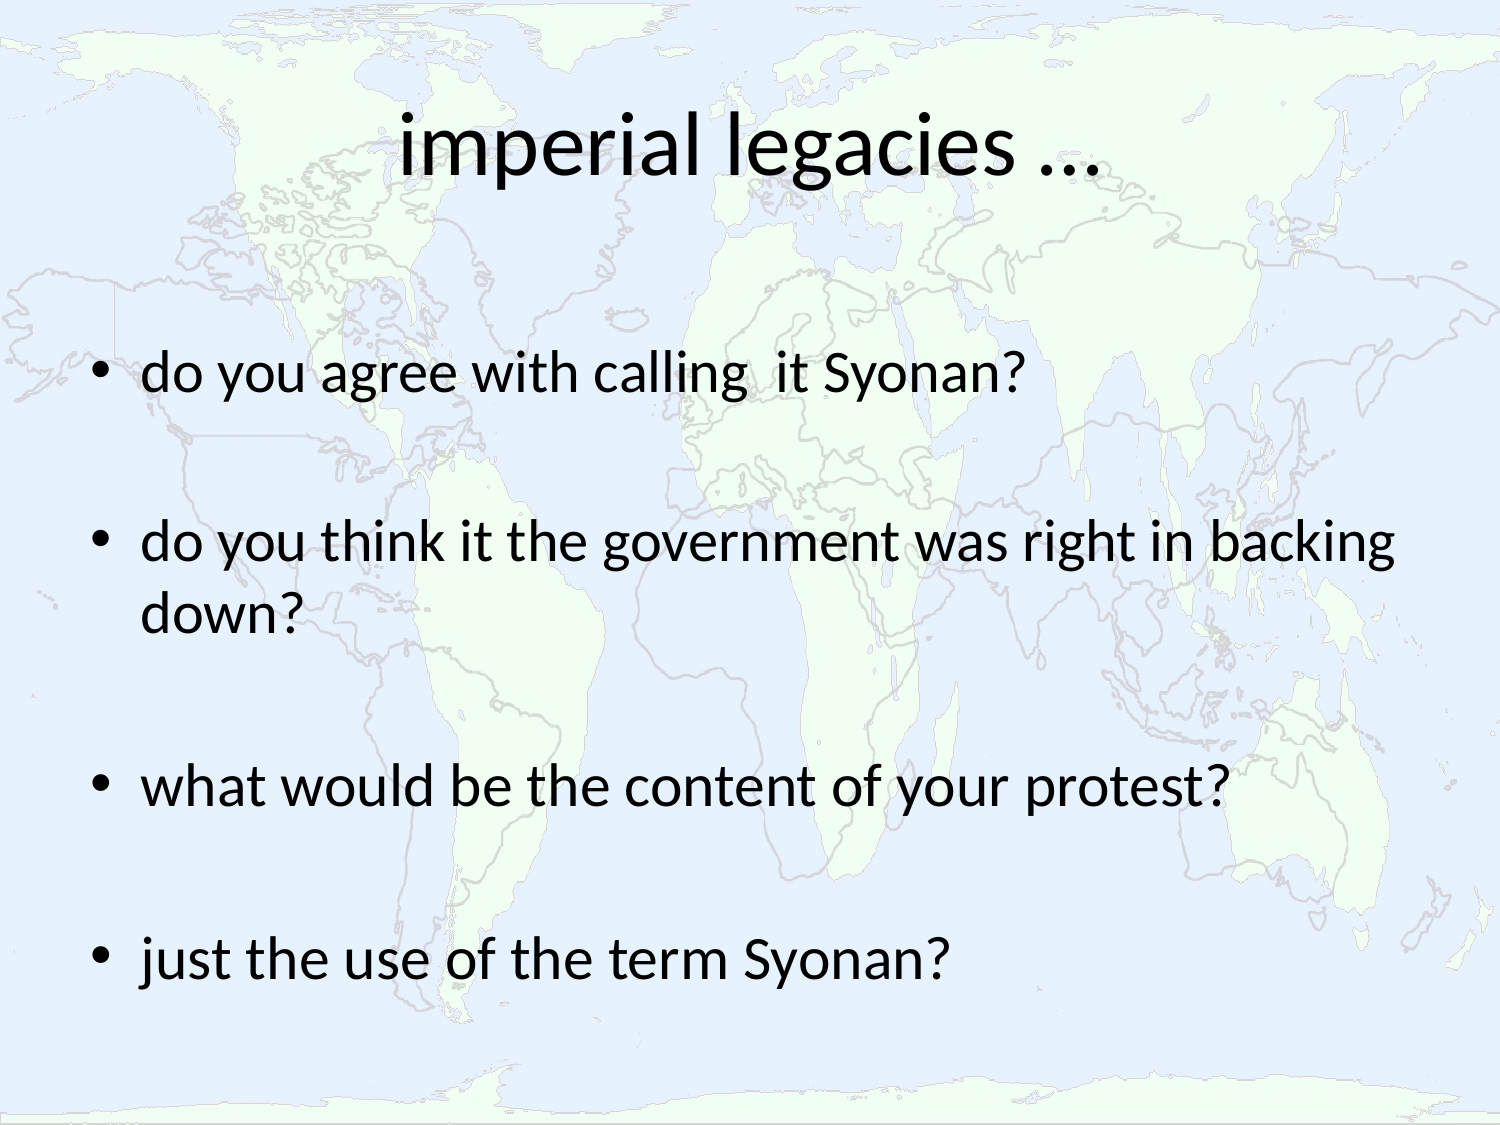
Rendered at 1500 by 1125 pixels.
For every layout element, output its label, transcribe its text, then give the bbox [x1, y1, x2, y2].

list do you agree with calling it Syonan? do you think it the government was right in backing down? what would be the content of your protest? just the use of the term Syonan? [75, 262, 1425, 1005]
title imperial legacies … [75, 45, 1425, 233]
